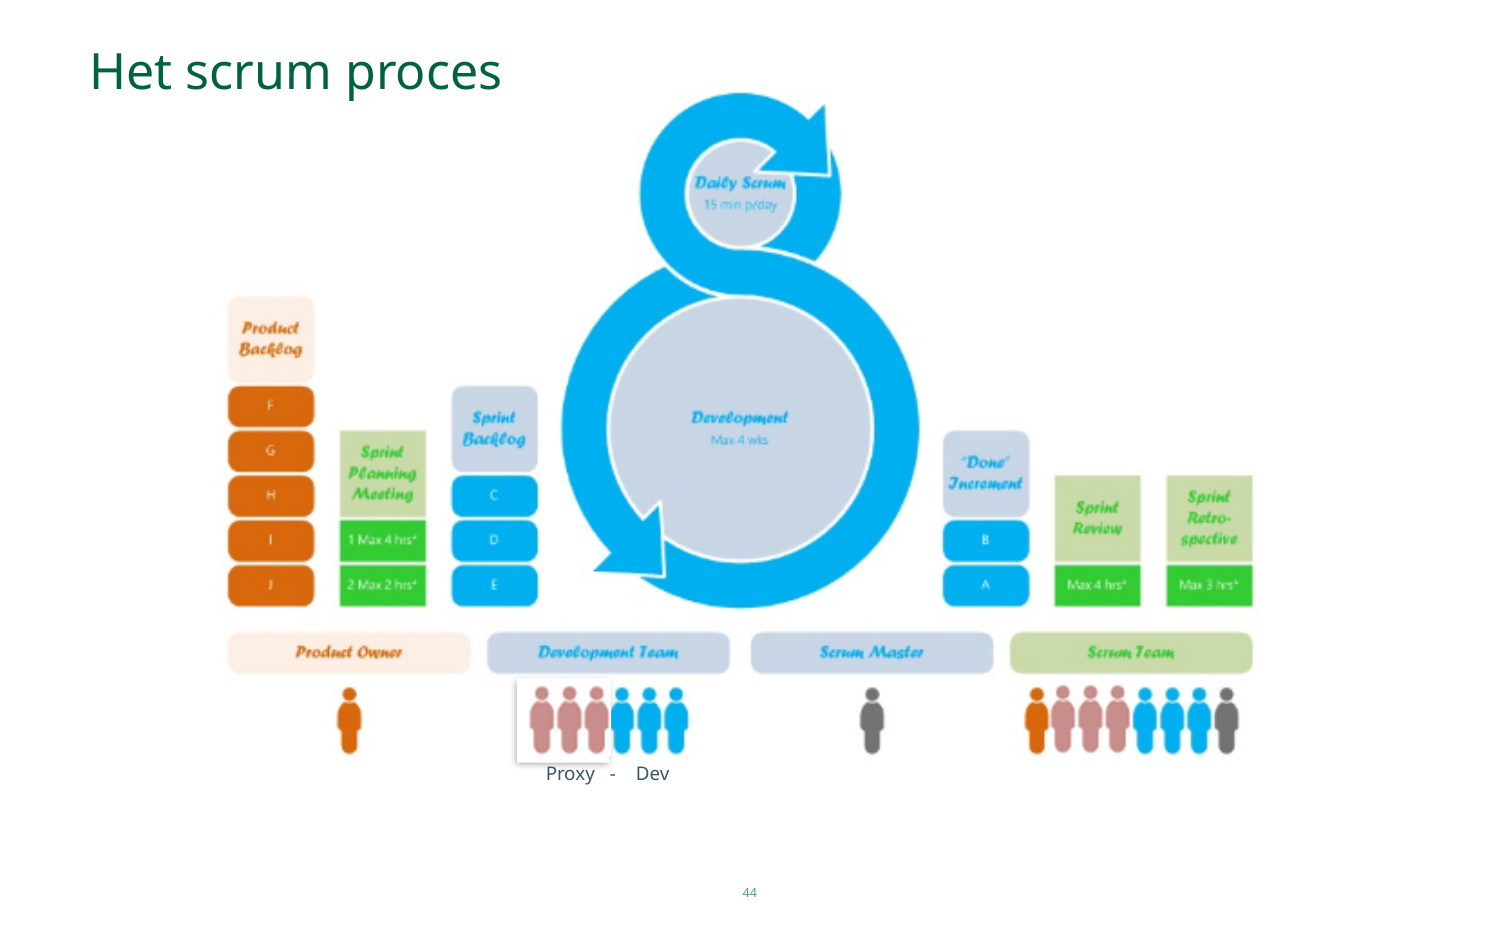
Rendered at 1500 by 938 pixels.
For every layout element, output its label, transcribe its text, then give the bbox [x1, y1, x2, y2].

text_box Proxy - Dev [531, 771, 702, 791]
slide_number 44 [711, 868, 789, 919]
picture [204, 79, 1290, 763]
text_box Het scrum proces [74, 31, 1207, 108]
